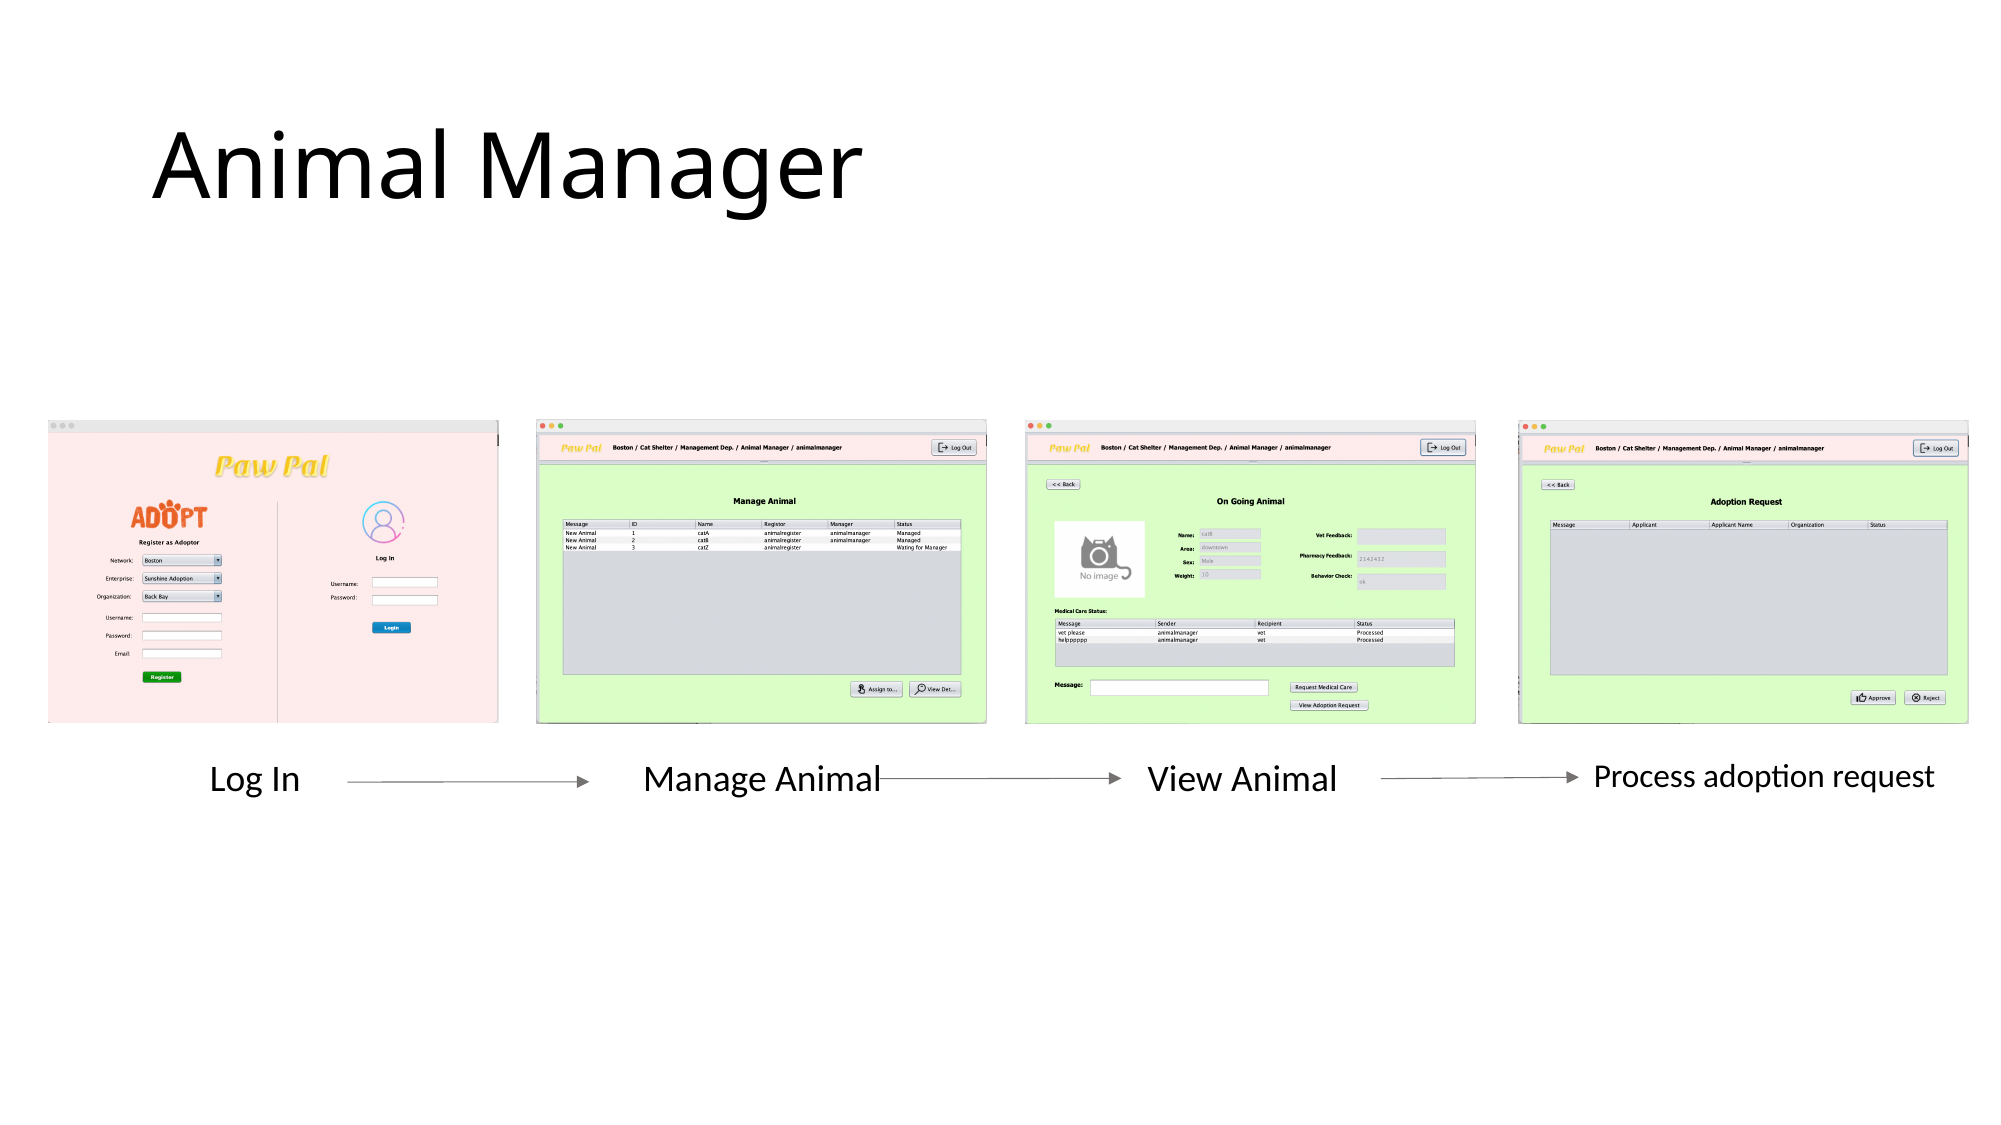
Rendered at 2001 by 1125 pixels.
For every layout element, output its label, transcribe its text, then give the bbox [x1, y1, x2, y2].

text_box Manage Animal [628, 746, 907, 807]
title Animal Manager [137, 59, 1863, 278]
picture [536, 419, 987, 725]
picture [48, 420, 499, 723]
picture [1025, 420, 1476, 724]
text_box View Animal [1132, 746, 1411, 807]
picture [1518, 420, 1969, 724]
text_box Log In [194, 746, 473, 807]
text_box Process adoption request [1578, 746, 1986, 802]
